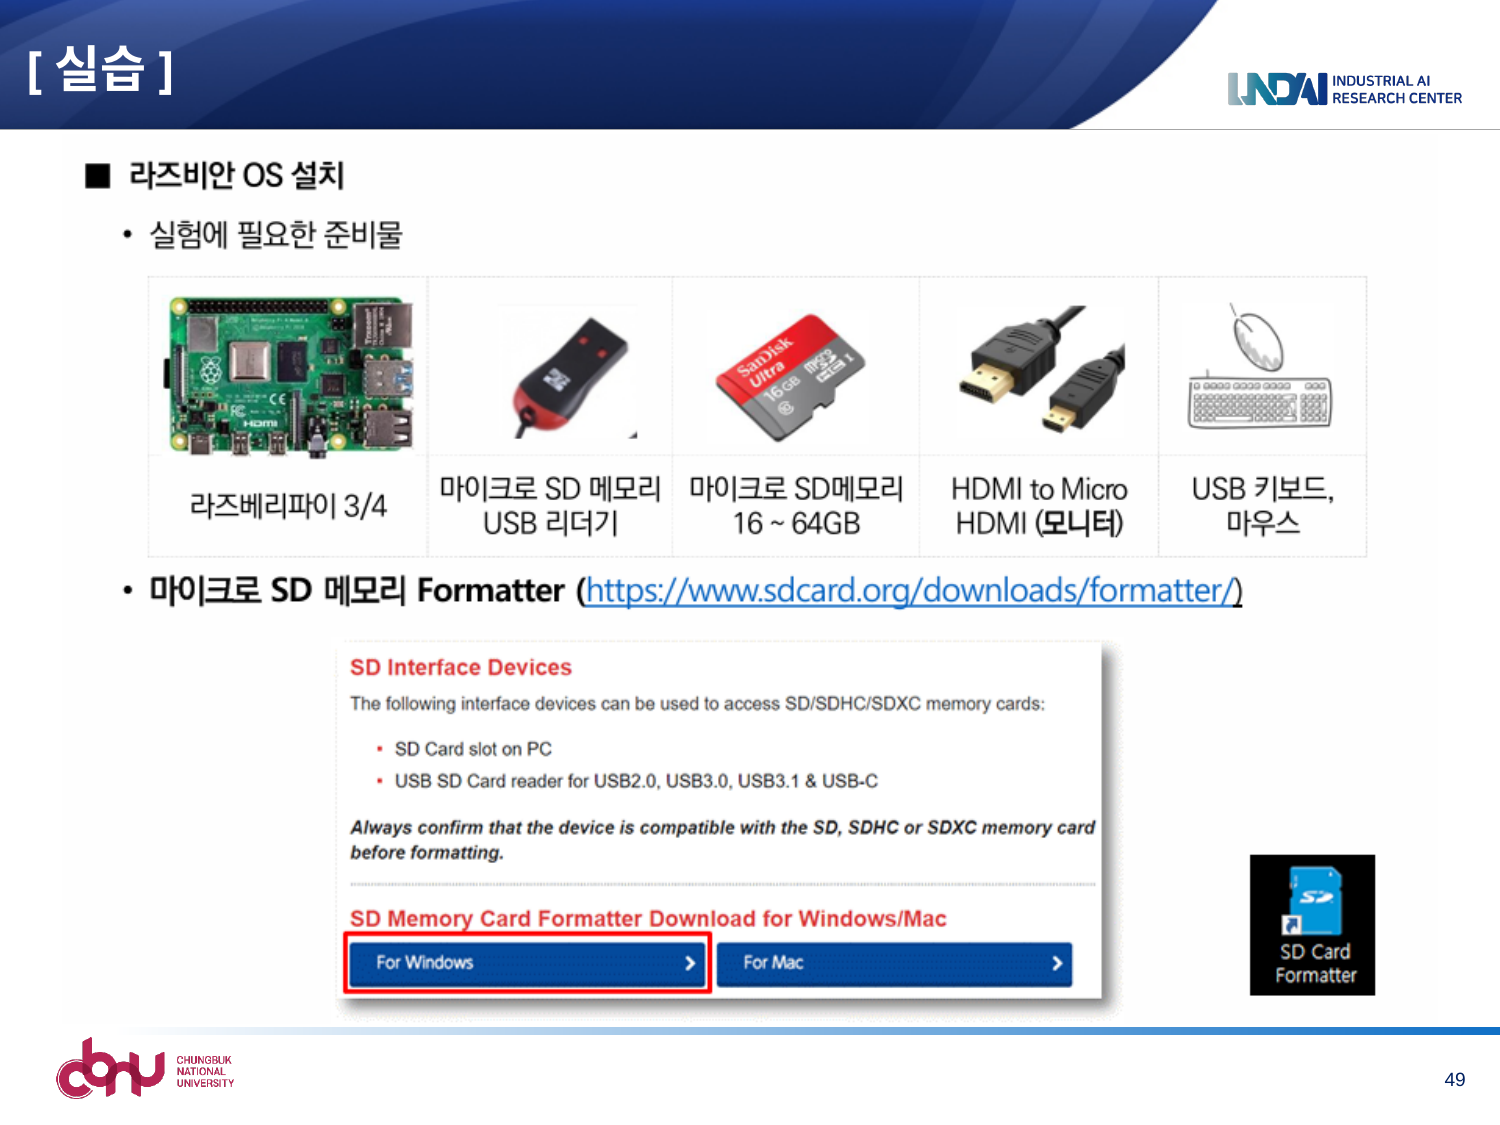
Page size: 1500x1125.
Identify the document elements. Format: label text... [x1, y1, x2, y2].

picture [62, 134, 1438, 1024]
picture [0, 0, 1500, 129]
picture [56, 1037, 234, 1099]
title [실습] [26, 14, 1346, 120]
